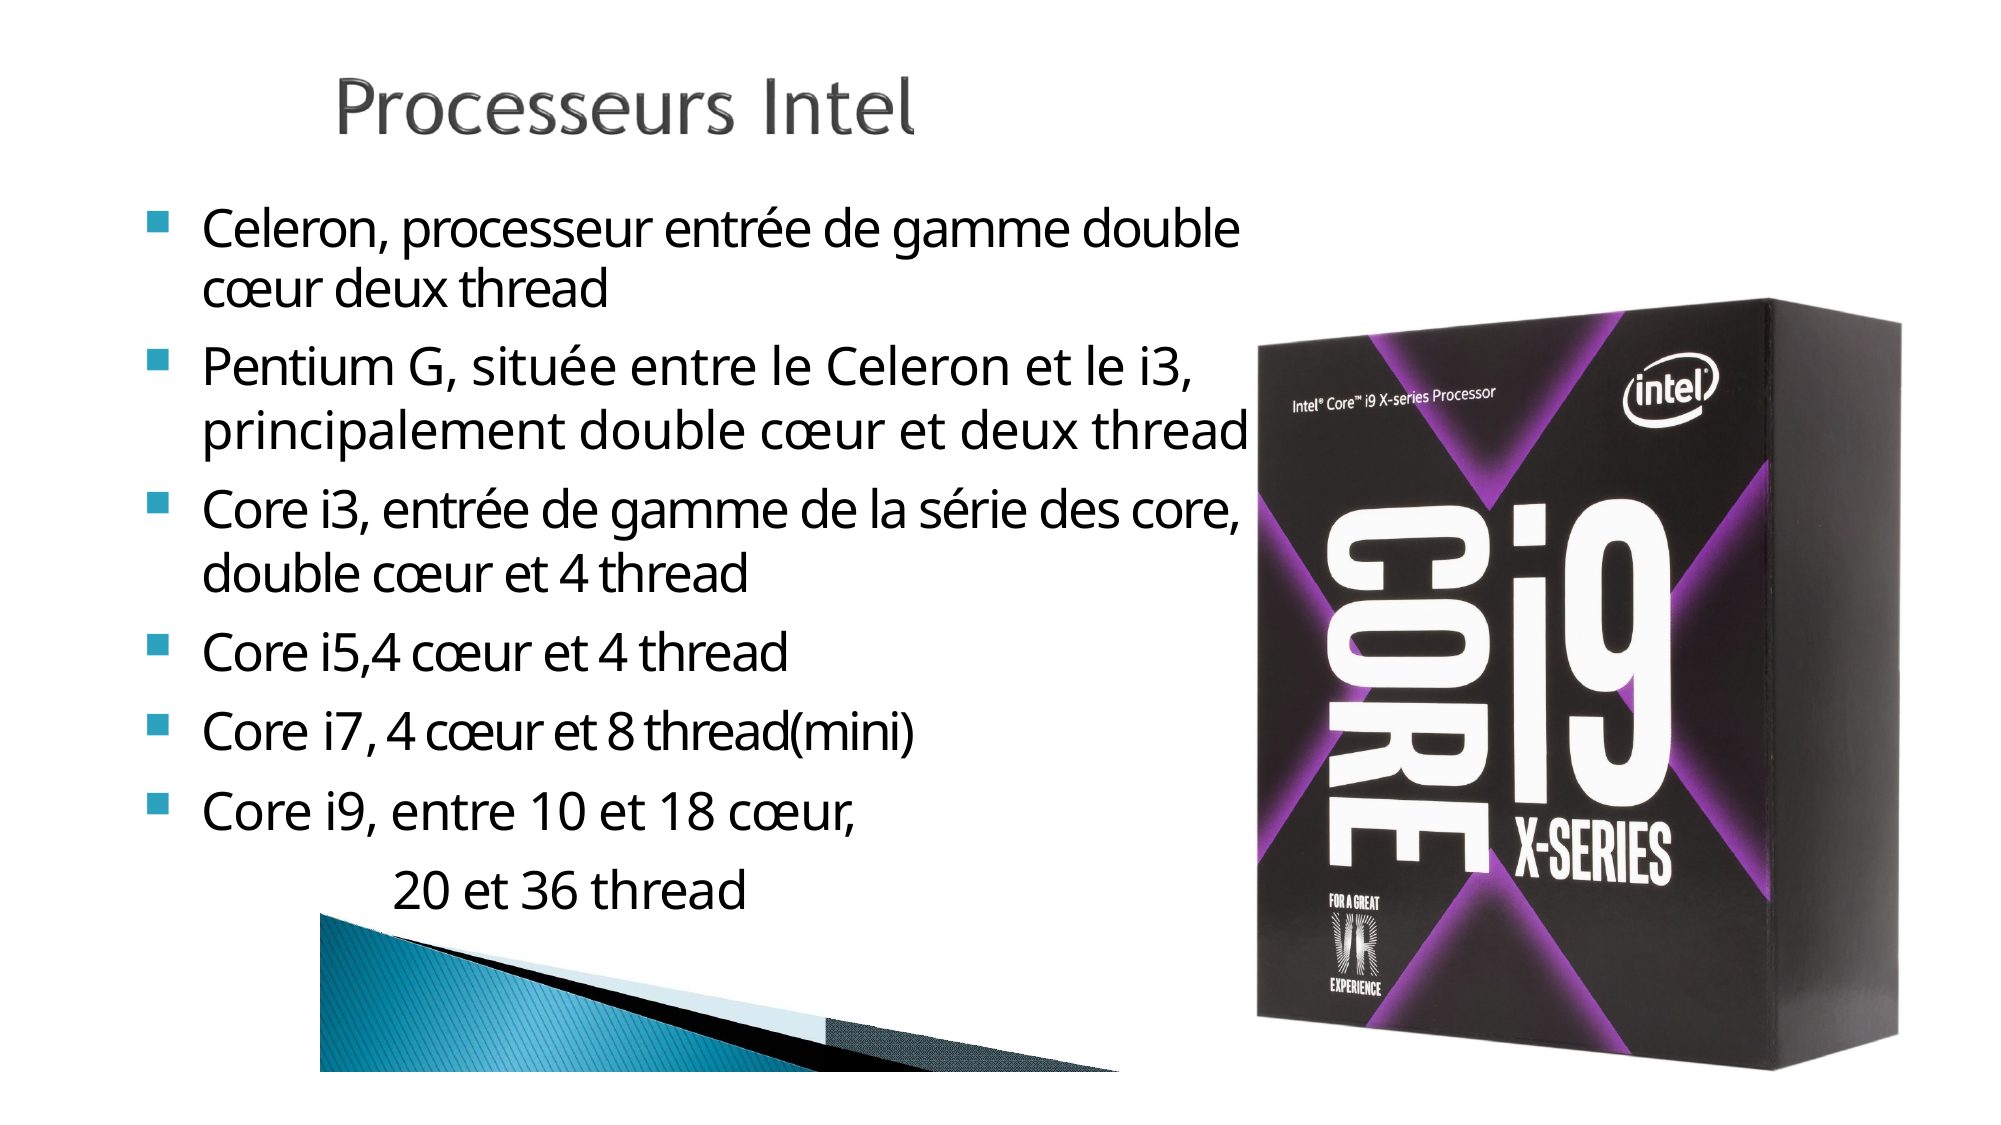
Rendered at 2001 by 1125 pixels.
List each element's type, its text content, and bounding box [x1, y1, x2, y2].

picture [1255, 296, 1903, 1073]
text_box [826, 1044, 936, 1072]
text_box [339, 76, 915, 135]
text_box Celeron, processeur entrée de gamme double cœur deux thread Pentium G, située entre le Celeron et le i3, principalement double cœur et deux thread Core i3, entrée de gamme de la série des core, double cœur et 4 thread Core i5,4 cœur et 4 thread Core i7, 4 cœur et 8 thread(mini) Core i9, entre 10 et 18 cœur, 20 et 36 thread [142, 191, 1256, 920]
text_box [319, 920, 822, 1072]
text_box [319, 920, 826, 1073]
text_box [826, 937, 1121, 1073]
